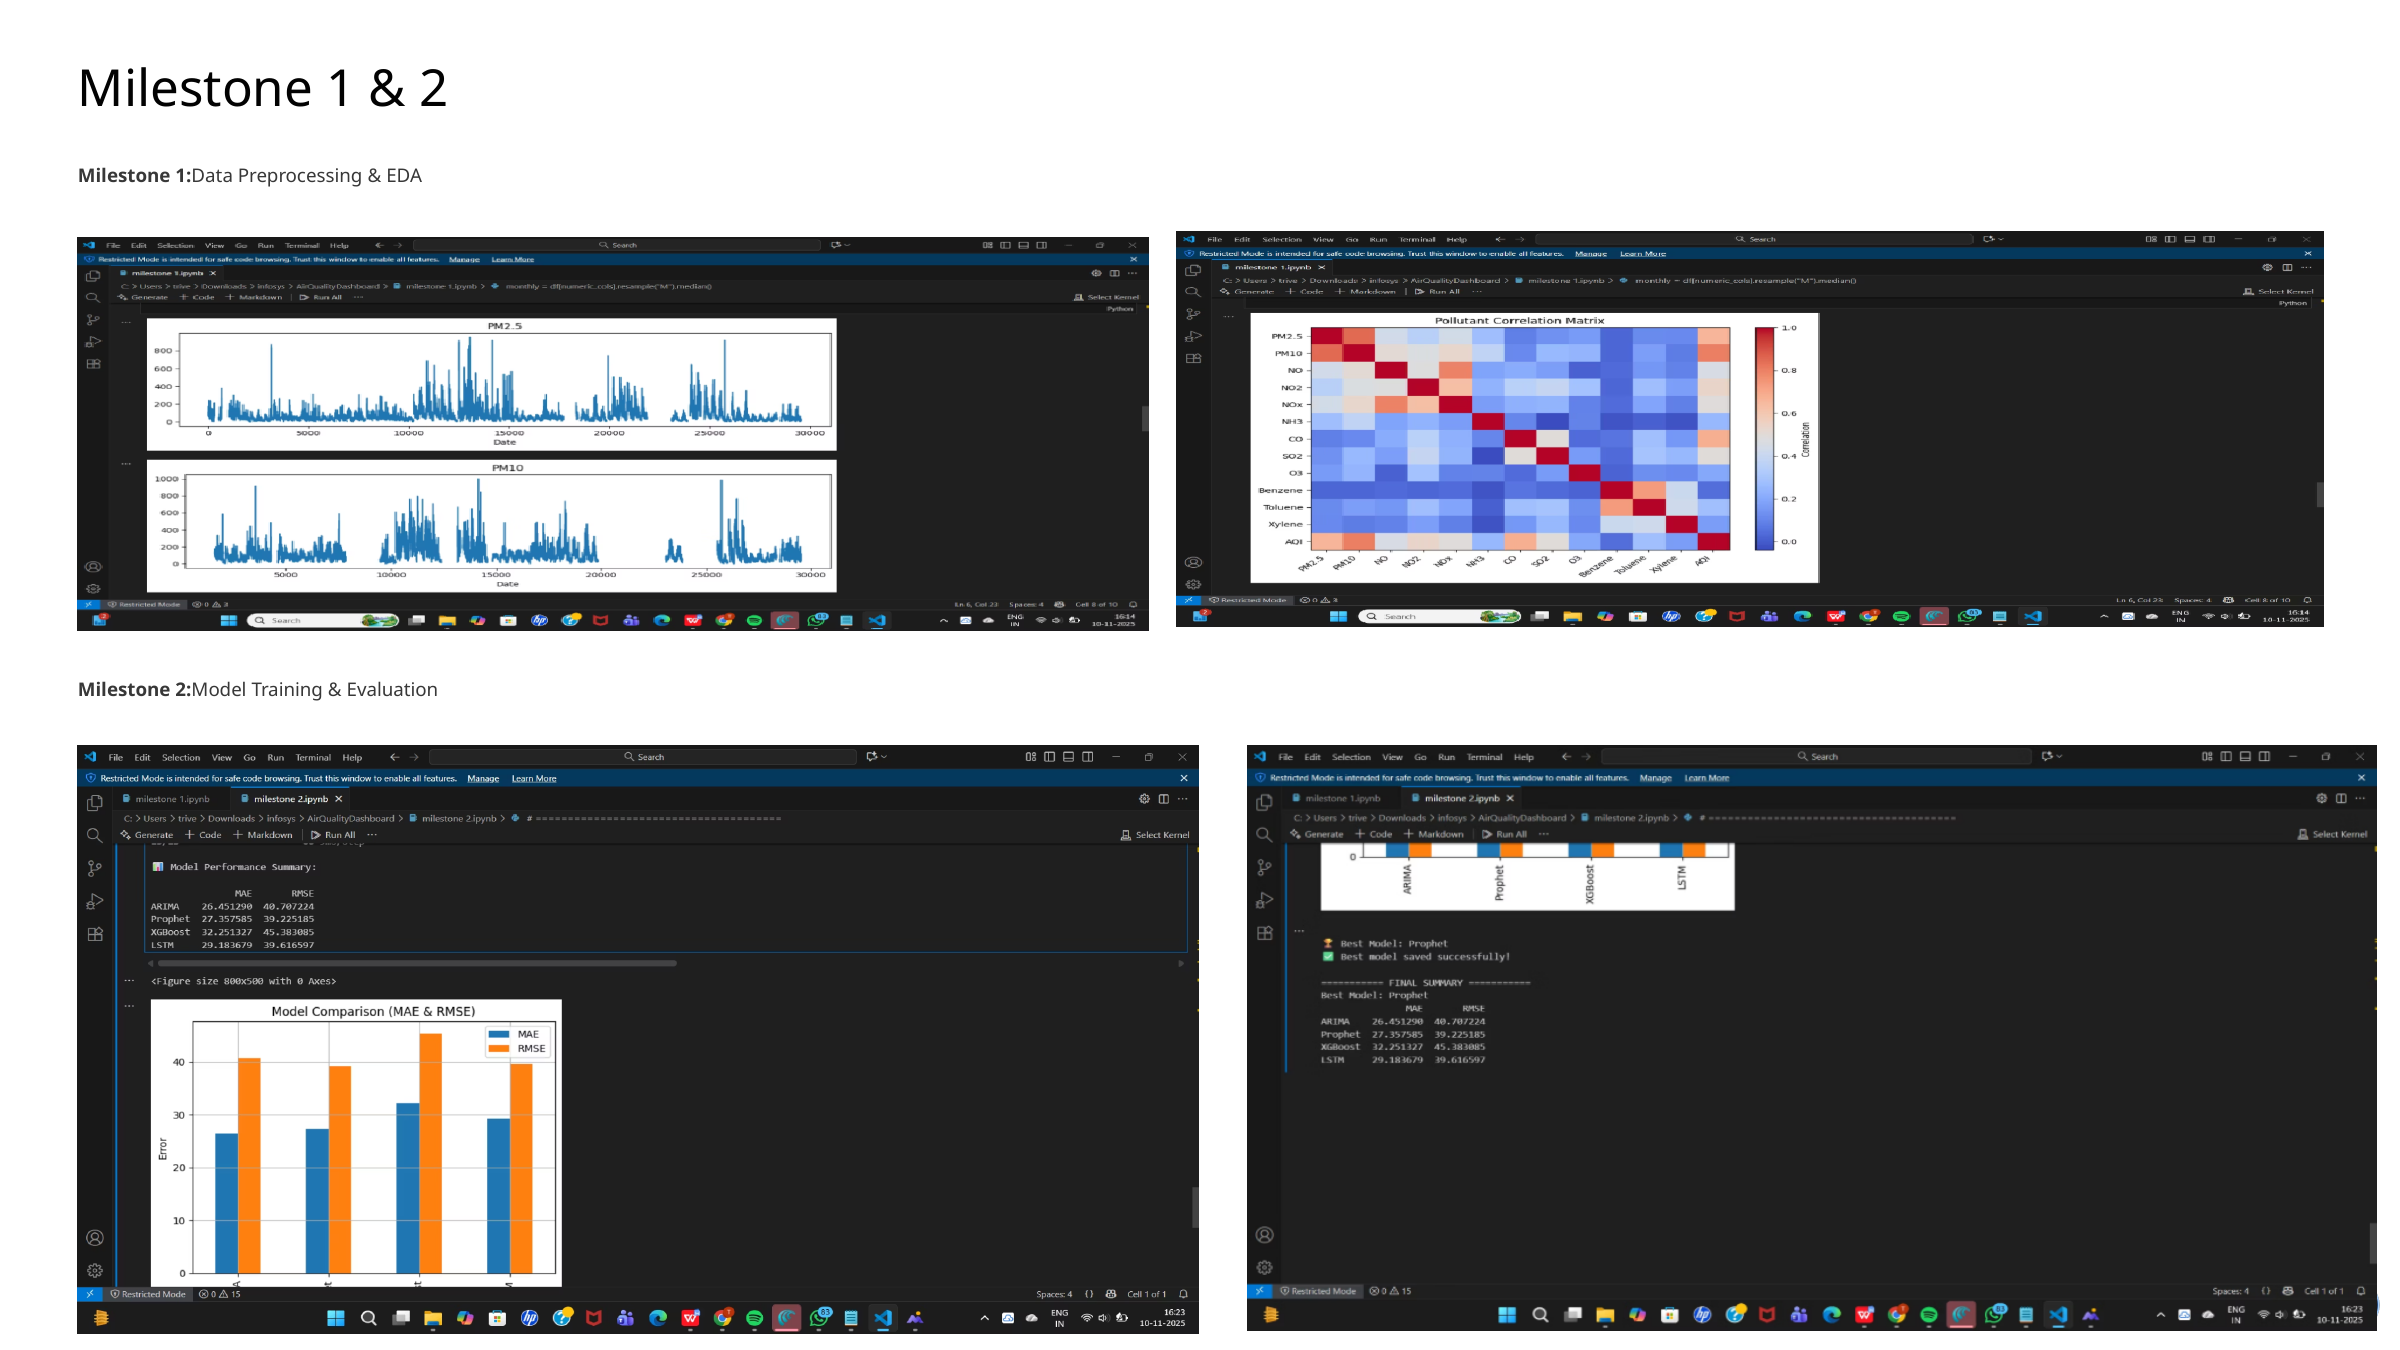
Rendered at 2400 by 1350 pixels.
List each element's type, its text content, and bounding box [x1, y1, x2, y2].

text_box Milestone 2:Model Training & Evaluation [77, 670, 2322, 702]
text_box Milestone 1 & 2 [77, 53, 590, 118]
text_box [1179, 627, 2324, 631]
picture [77, 237, 1149, 631]
picture [1247, 745, 2389, 1339]
picture [77, 745, 1200, 1334]
picture [1176, 231, 2324, 627]
text_box Milestone 1:Data Preprocessing & EDA [77, 156, 2322, 188]
